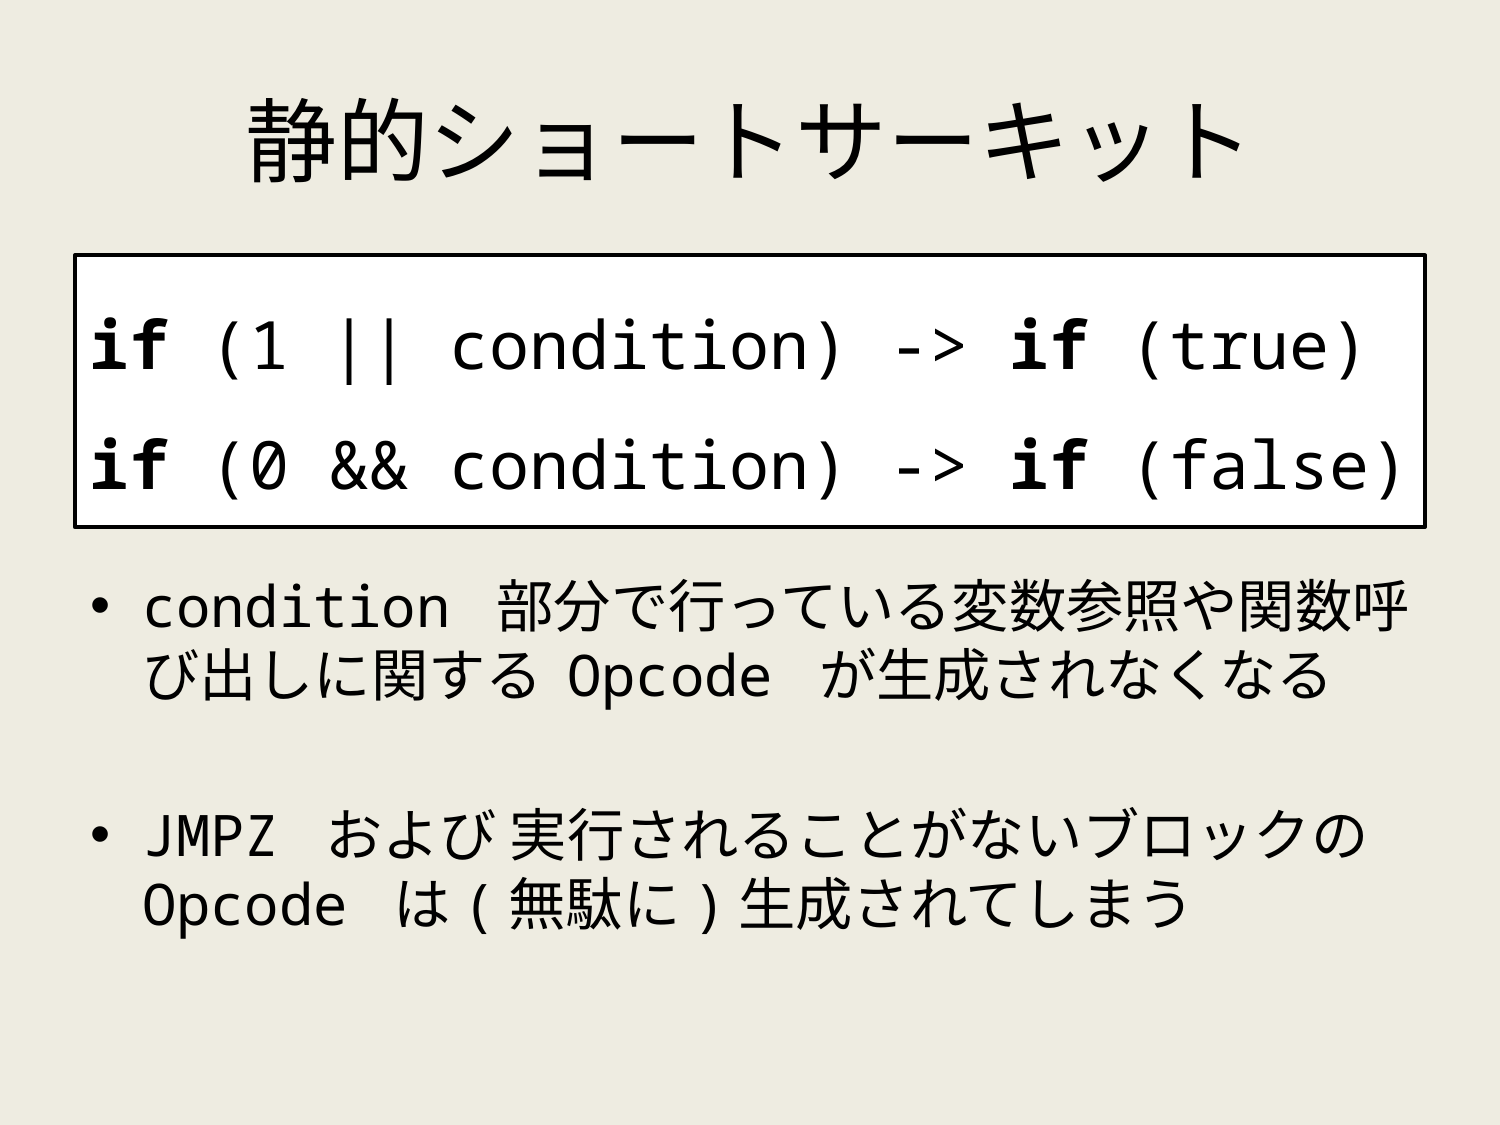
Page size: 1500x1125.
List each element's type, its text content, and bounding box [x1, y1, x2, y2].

title 静的ショートサーキット [75, 45, 1425, 233]
list condition 部分で行っている変数参照や関数呼び出しに関する Opcode が生成されなくなる JMPZ および 実行されることがないブロックのOpcode は(無駄に)生成されてしまう [75, 562, 1425, 1005]
text_box if (1 || condition) -> if (true) if (0 && condition) -> if (false) [73, 253, 1427, 529]
